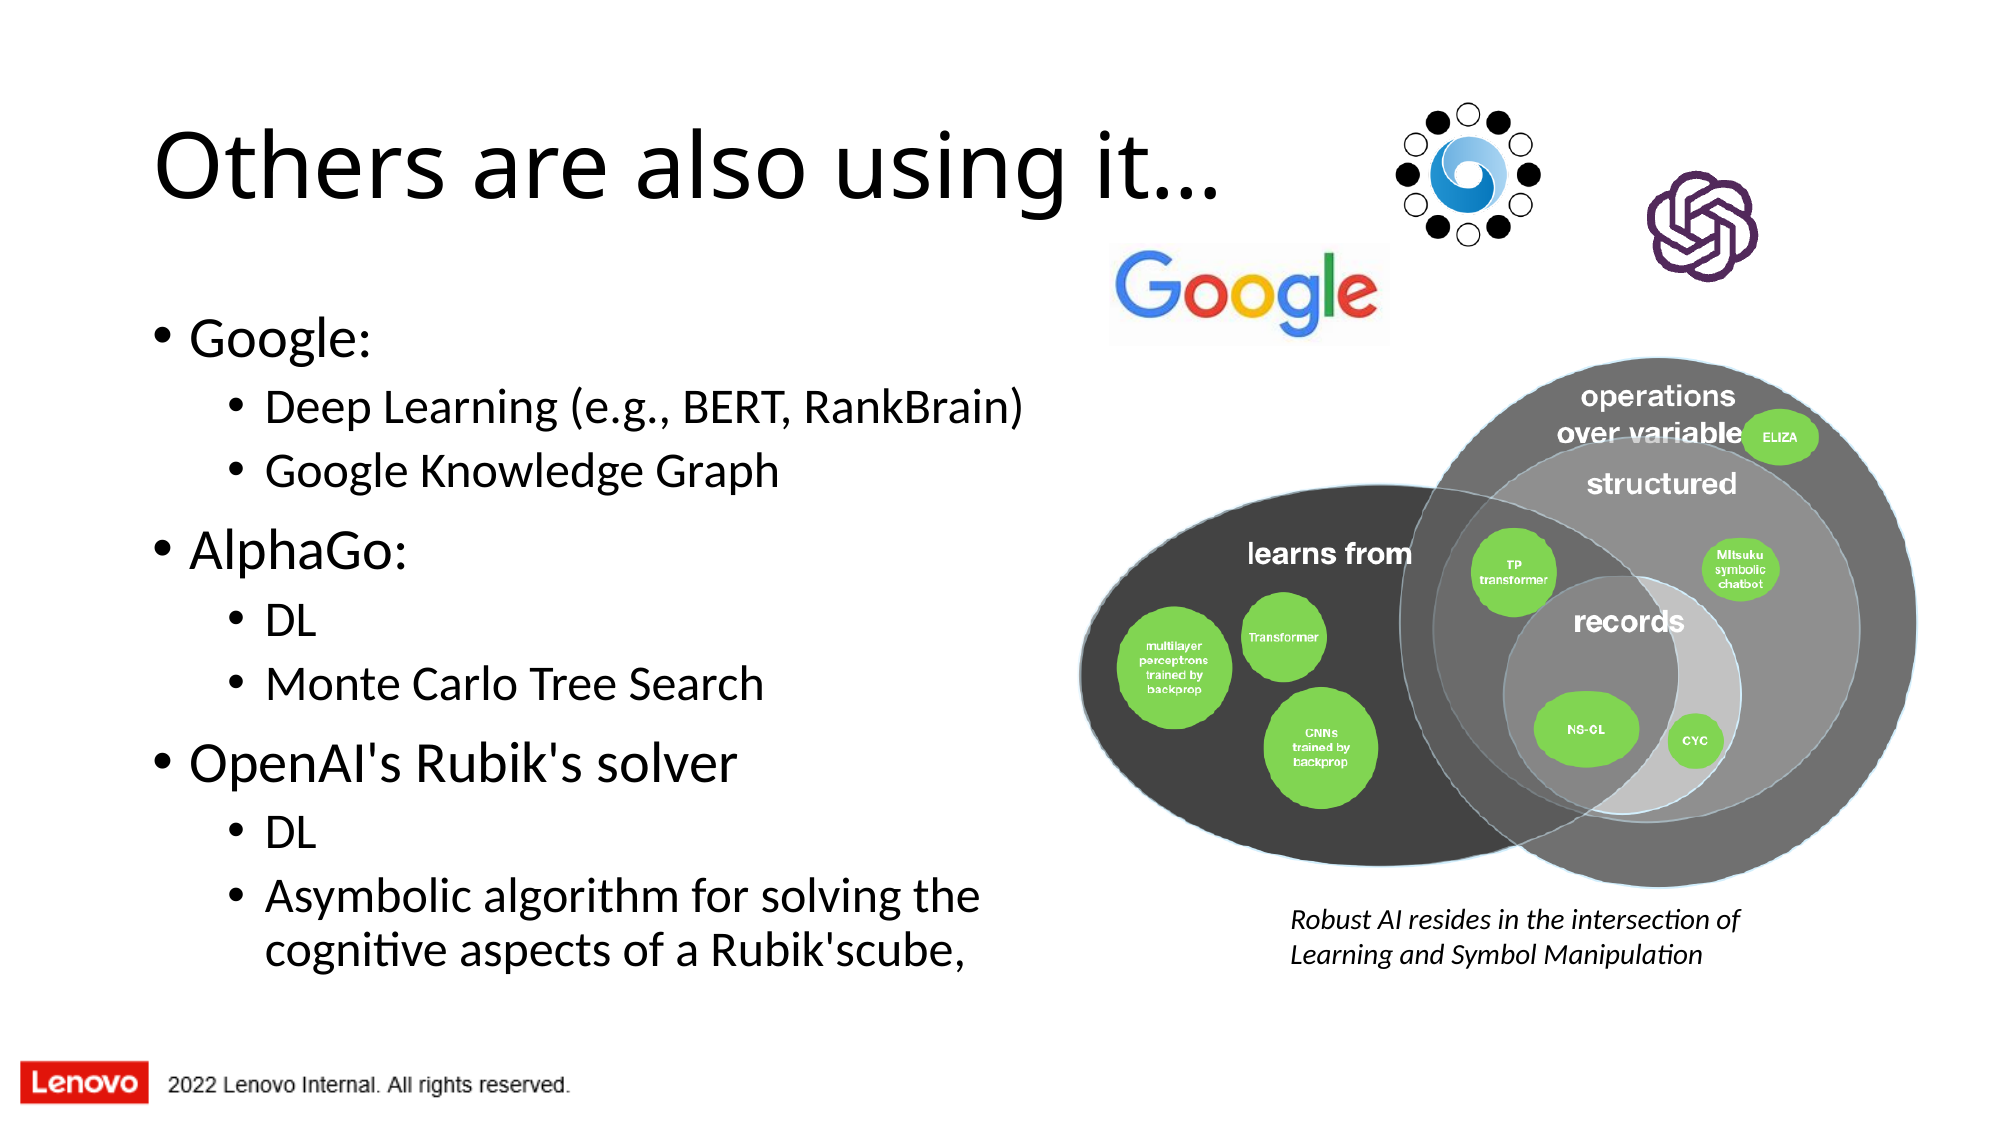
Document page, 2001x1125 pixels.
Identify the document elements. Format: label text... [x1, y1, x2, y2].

picture [1569, 134, 1835, 317]
picture [1072, 356, 1934, 893]
text_box Robust AI resides in the intersection of Learning and Symbol Manipulation [1275, 893, 1807, 978]
title Others are also using it… [137, 59, 1863, 278]
picture [1109, 243, 1390, 346]
picture [19, 1055, 578, 1110]
list Google: Deep Learning (e.g., BERT, RankBrain) Google Knowledge Graph AlphaGo: DL Monte Carlo Tree Search OpenAI's Rubik's solver DL Asymbolic algorithm for solving the cognitive aspects of a Rubik'scube, [137, 299, 1133, 1014]
picture [1394, 100, 1542, 247]
